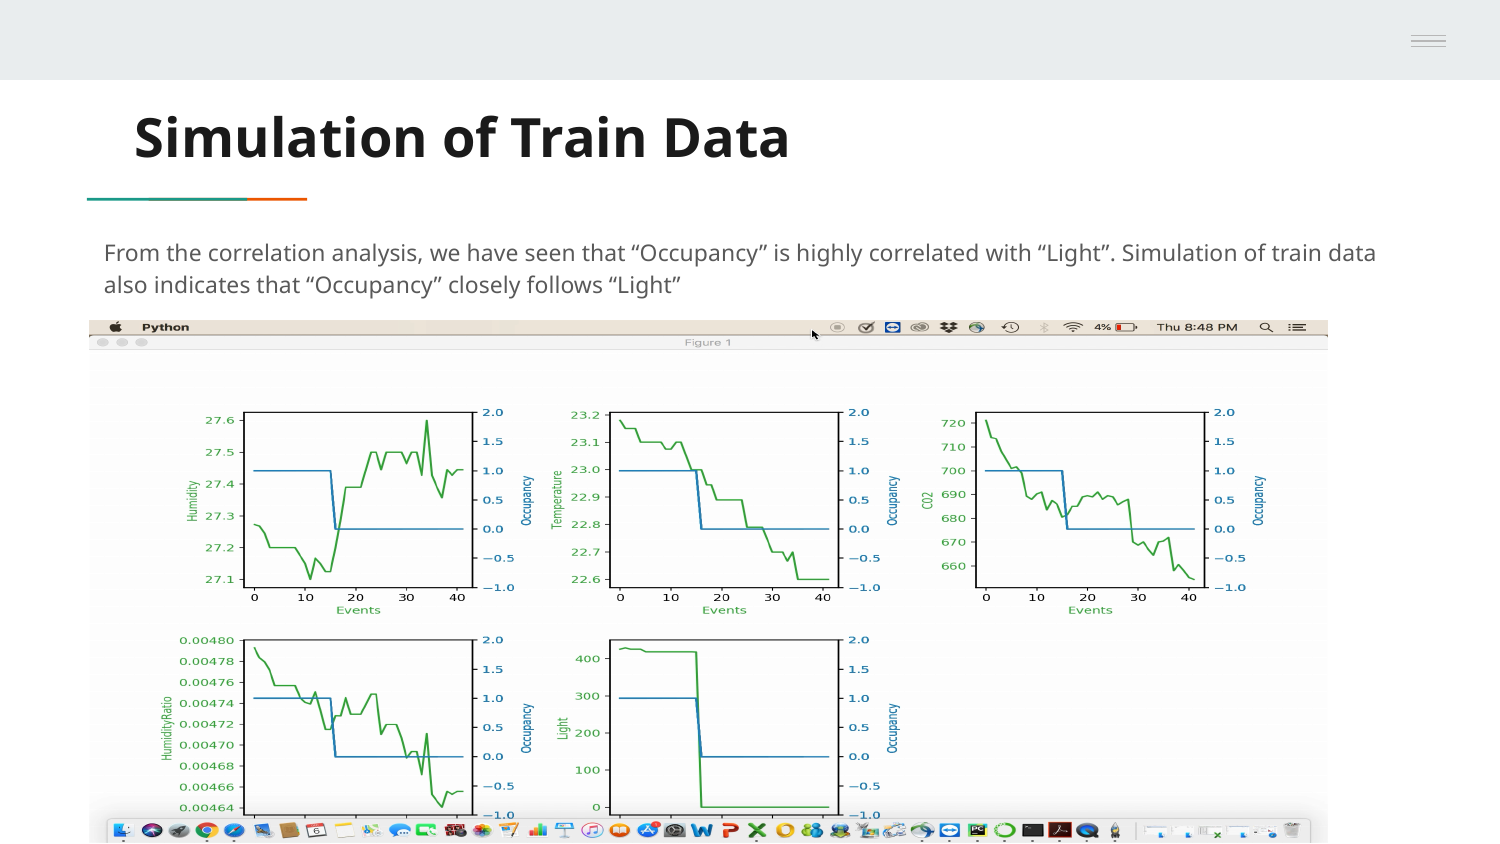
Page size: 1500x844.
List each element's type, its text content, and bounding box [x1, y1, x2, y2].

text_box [88, 319, 1329, 844]
list From the correlation analysis, we have seen that “Occupancy” is highly correlated with “Light”. Simulation of train data also indicates that “Occupancy” closely follows “Light” [88, 219, 1412, 310]
title Simulation of Train Data [119, 88, 1099, 192]
